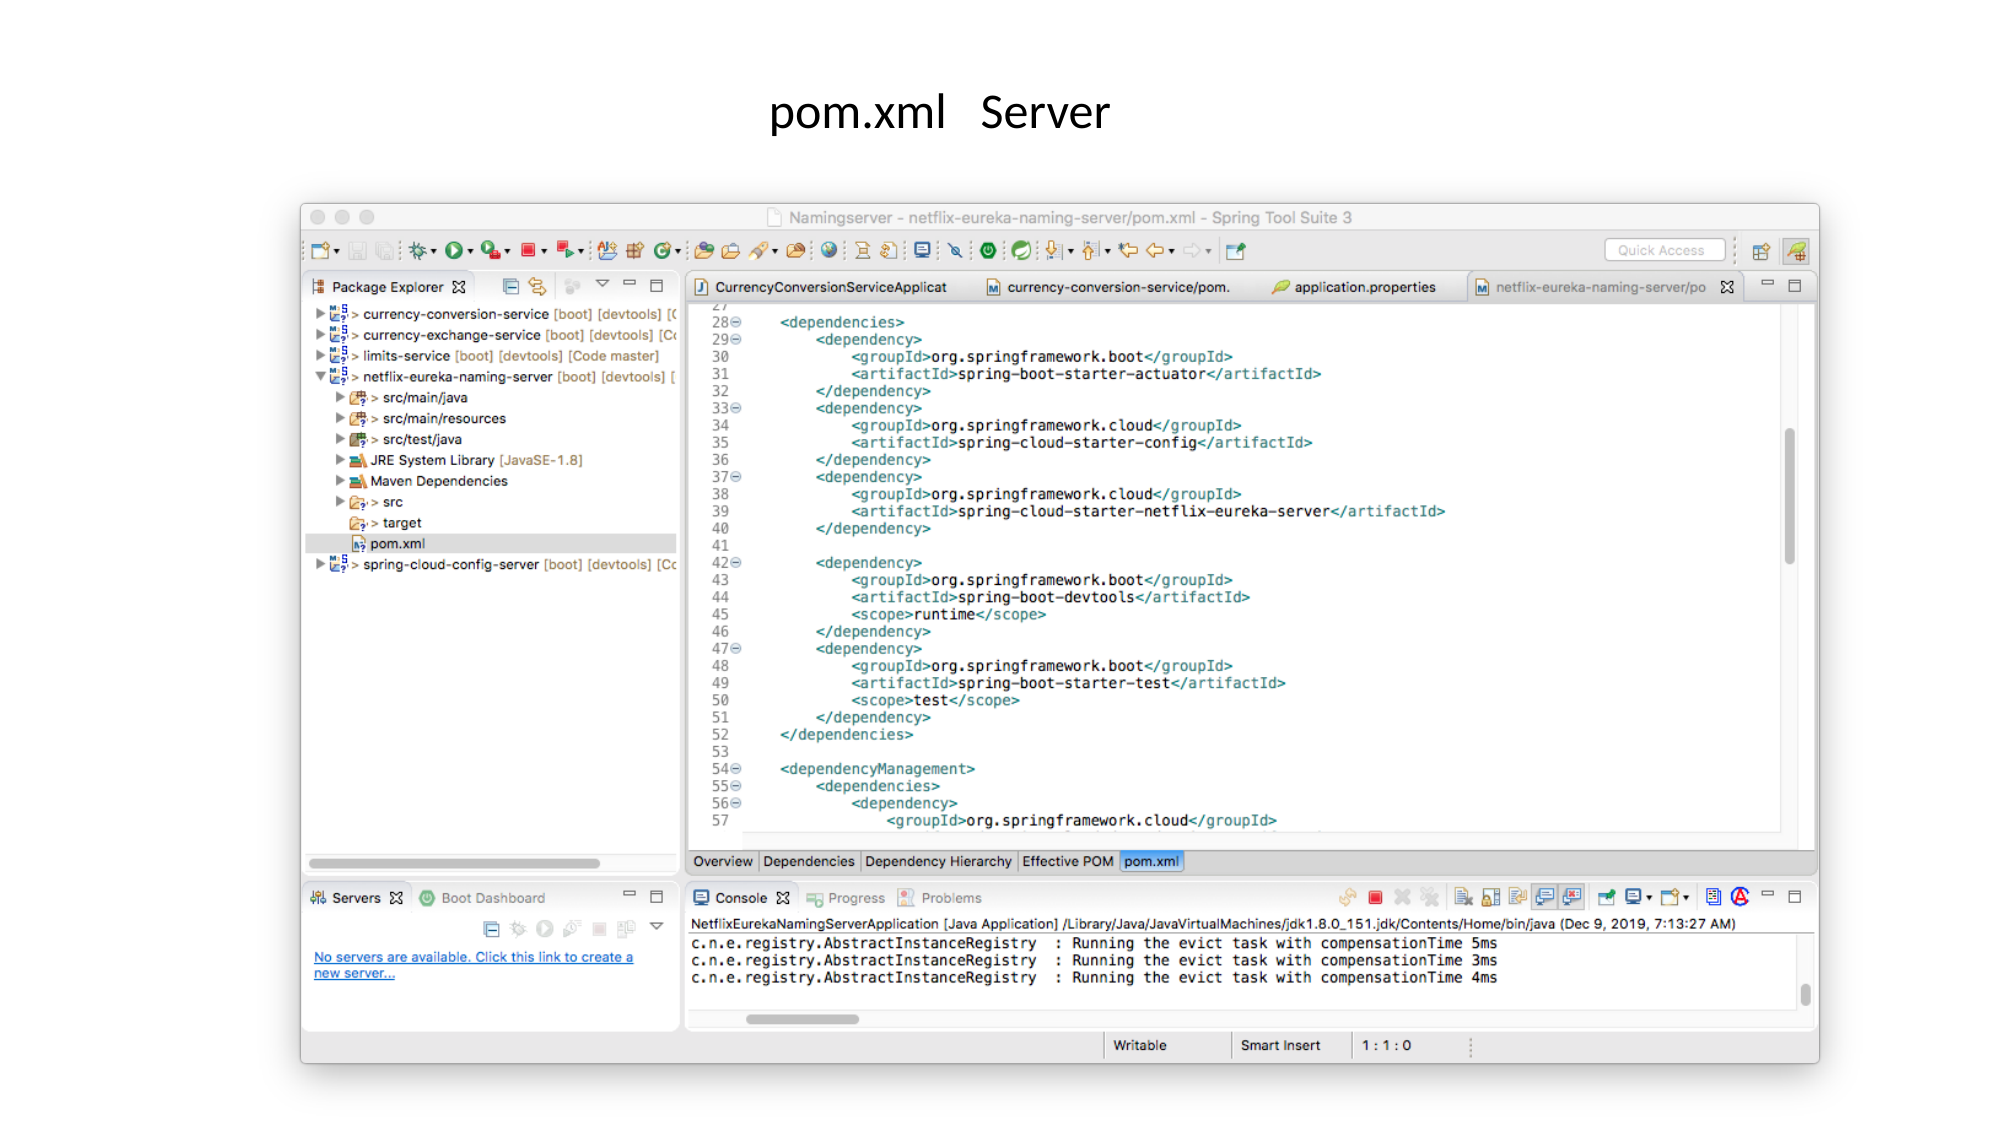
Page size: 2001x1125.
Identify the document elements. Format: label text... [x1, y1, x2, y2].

subtitle pom.xml Server [129, 78, 1750, 977]
picture [249, 162, 1871, 1125]
